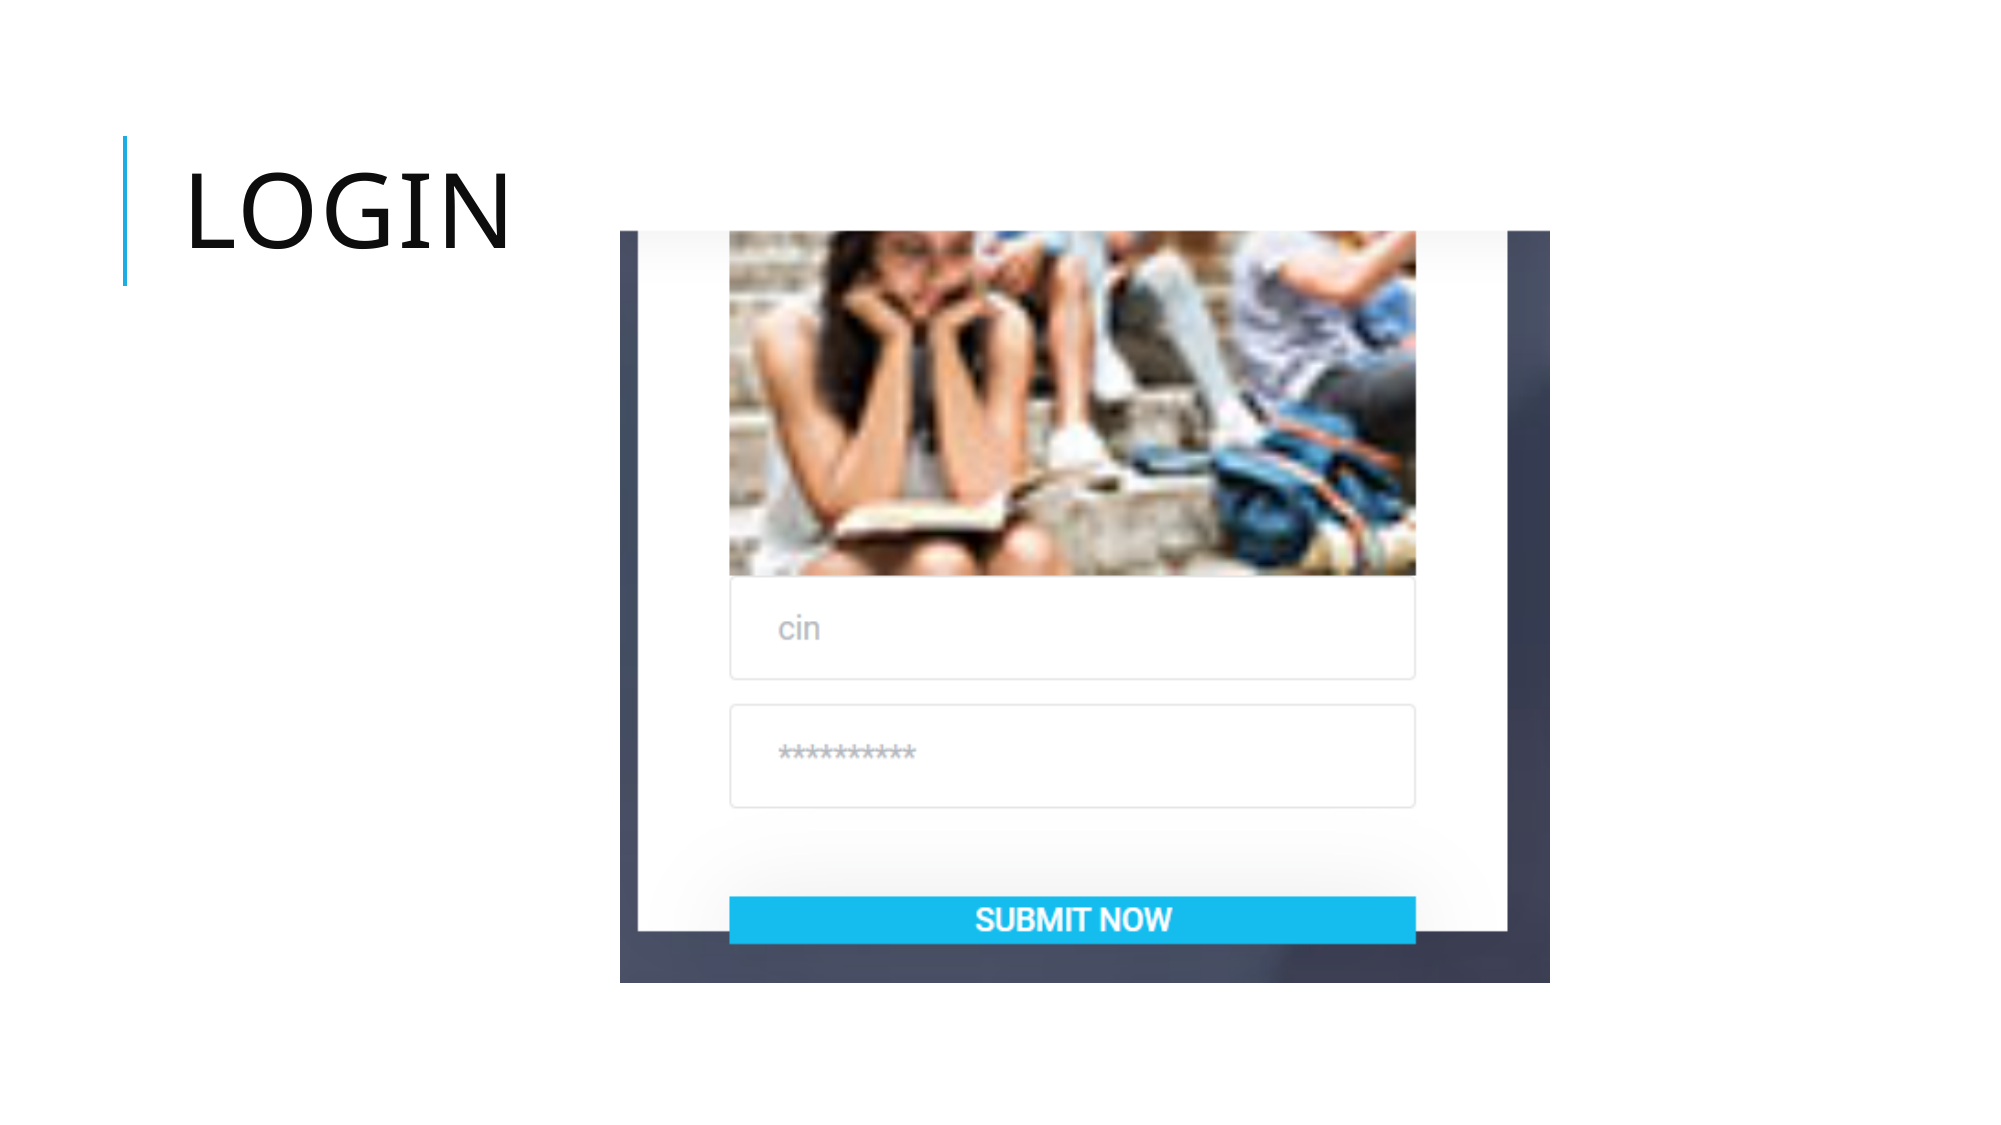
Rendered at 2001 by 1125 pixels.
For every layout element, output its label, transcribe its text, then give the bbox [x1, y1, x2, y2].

title Login [168, 96, 1763, 342]
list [620, 169, 1551, 983]
